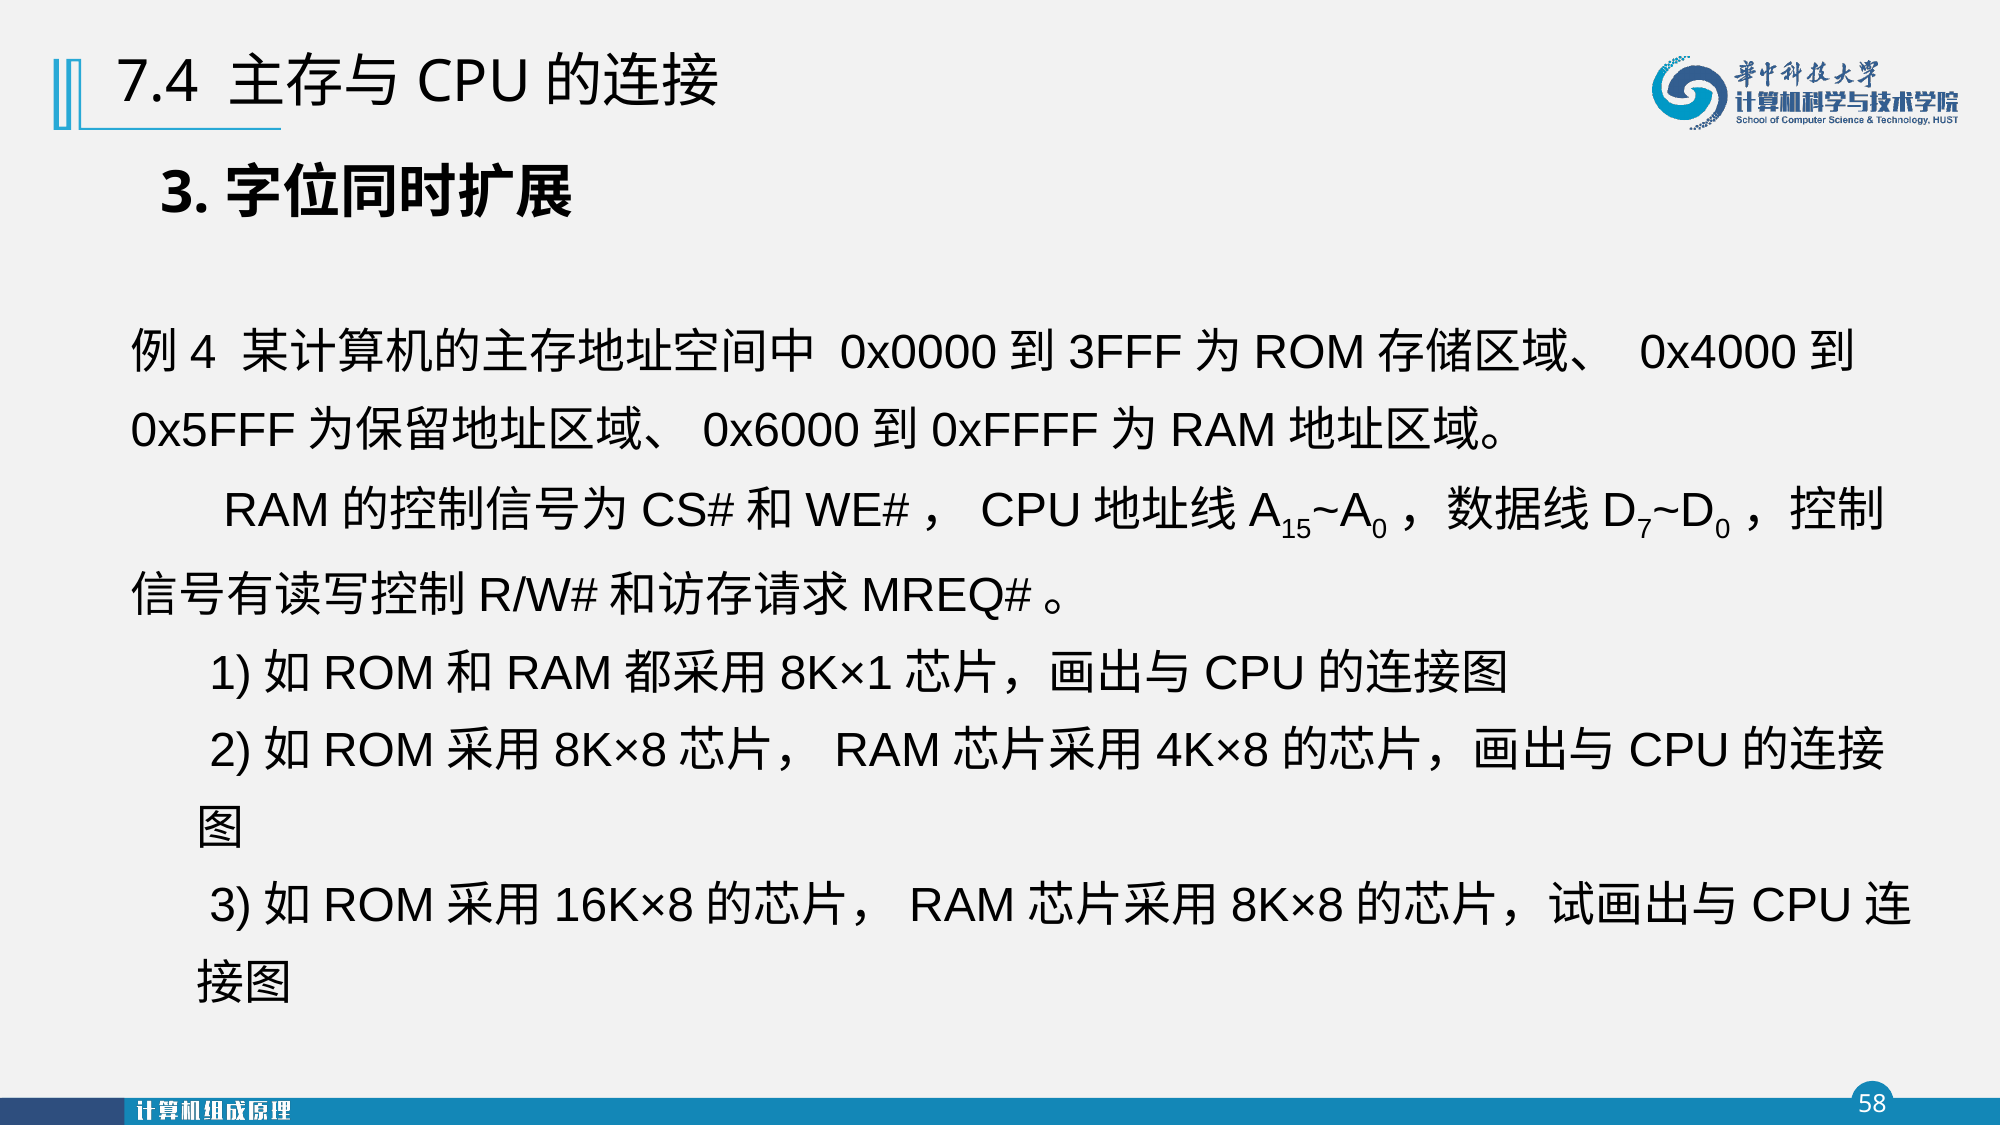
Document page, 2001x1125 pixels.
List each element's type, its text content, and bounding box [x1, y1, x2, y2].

picture [1652, 56, 1678, 81]
text_box 7.4 主存与CPU的连接 [101, 31, 818, 134]
title 3.字位同时扩展 [145, 142, 988, 245]
text_box 例4 某计算机的主存地址空间中 0x0000到3FFF为ROM存储区域、 0x4000到0x5FFF为保留地址区域、0x6000到0xFFFF为RAM地址区域。 RAM的控制信号为CS#和WE#，CPU地址线A15~A0，数据线D7~D0，控制信号有读写控制R/W#和访存请求MREQ#。 1)如ROM和RAM都采用8K×1芯片，画出与CPU的连接图 2)如ROM采用8K×8芯片，RAM芯片采用4K×8的芯片，画出与CPU的连接图 3)如ROM采用16K×8的芯片，RAM芯片采用8K×8的芯片，试画出与CPU连接图 [115, 293, 1929, 1017]
picture [1652, 56, 1958, 130]
